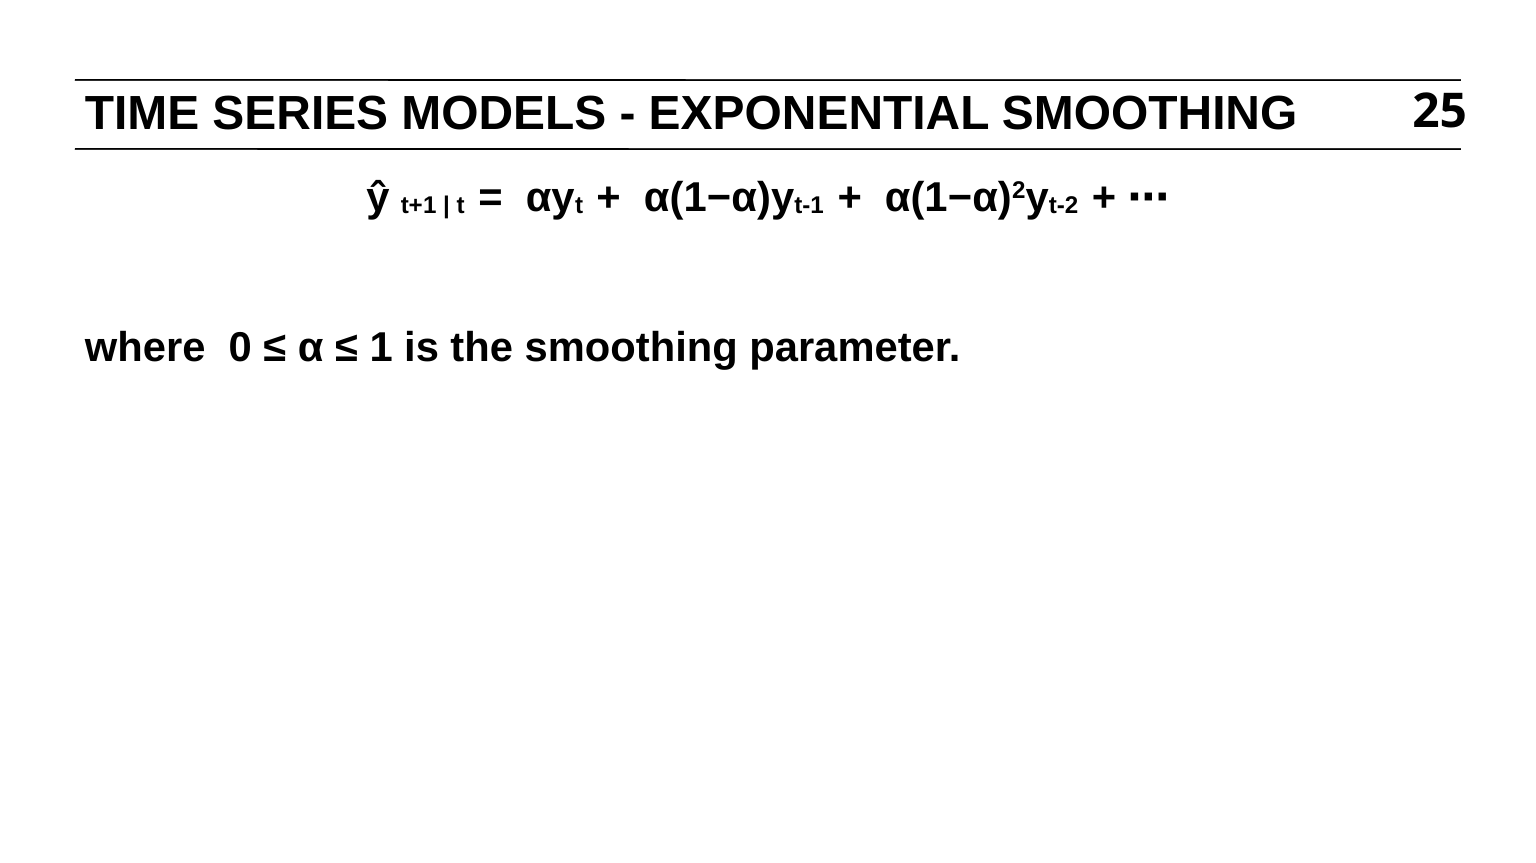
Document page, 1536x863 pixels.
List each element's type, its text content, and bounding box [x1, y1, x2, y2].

title TIME SERIES MODELS - EXPONENTIAL SMOOTHING [76, 82, 1369, 160]
slide_number 25 [1410, 83, 1470, 142]
list ŷ t+1 | t = αyt + α(1−α)yt-1 + α(1−α)2yt-2 + ⋯ where 0 ≤ α ≤ 1 is the smoothing parameter. [76, 160, 1460, 823]
